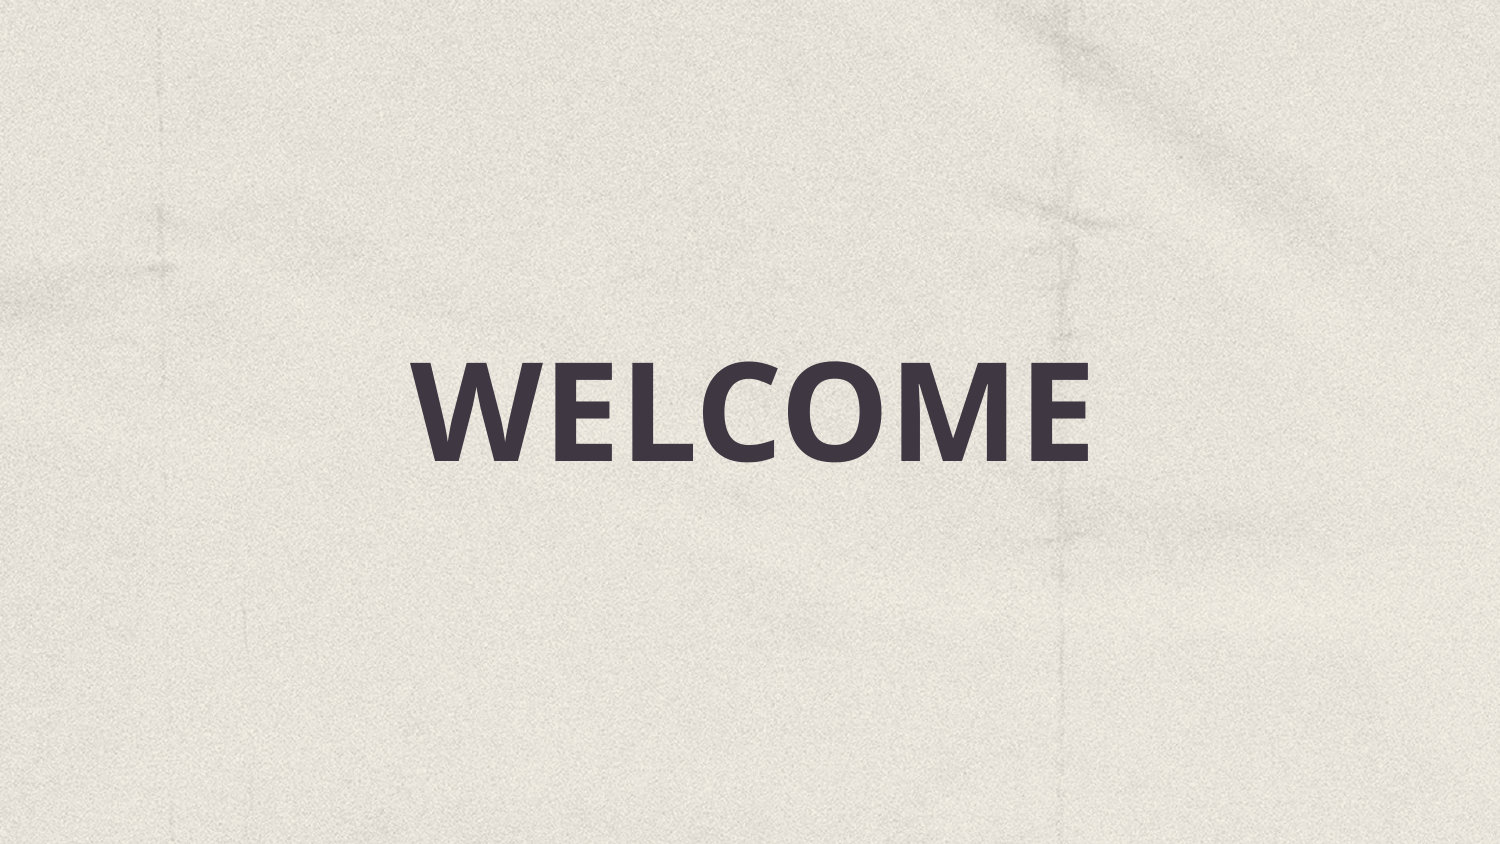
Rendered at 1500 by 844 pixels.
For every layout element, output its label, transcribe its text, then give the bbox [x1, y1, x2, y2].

text_box WELCOME [149, 310, 1359, 502]
